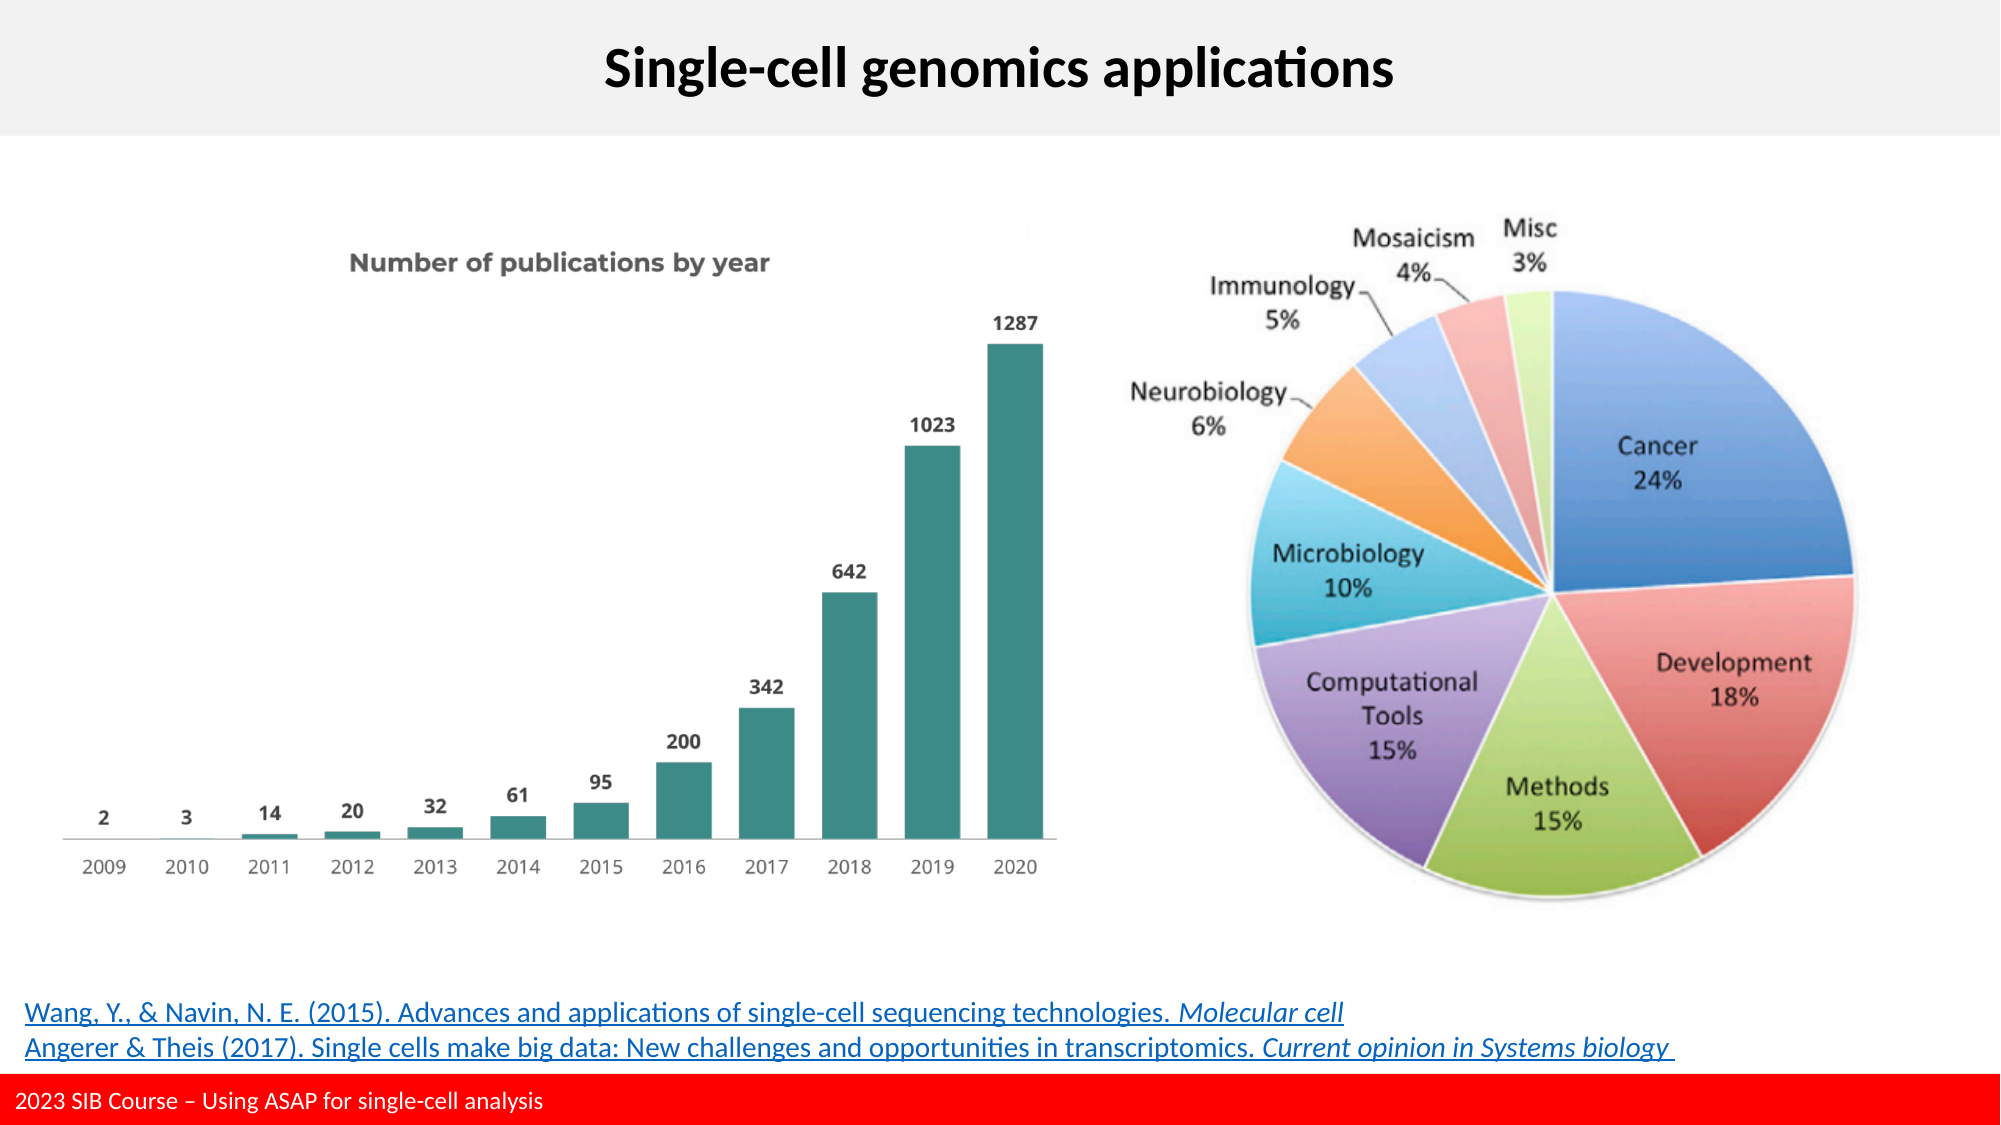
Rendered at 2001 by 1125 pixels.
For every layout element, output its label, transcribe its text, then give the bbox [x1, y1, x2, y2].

picture [46, 206, 1868, 917]
text_box Wang, Y., & Navin, N. E. (2015). Advances and applications of single-cell sequencing technologies. Molecular cell Angerer & Theis (2017). Single cells make big data: New challenges and opportunities in transcriptomics. Current opinion in Systems biology [9, 985, 1691, 1071]
text_box Single-cell genomics applications [249, 0, 1750, 138]
